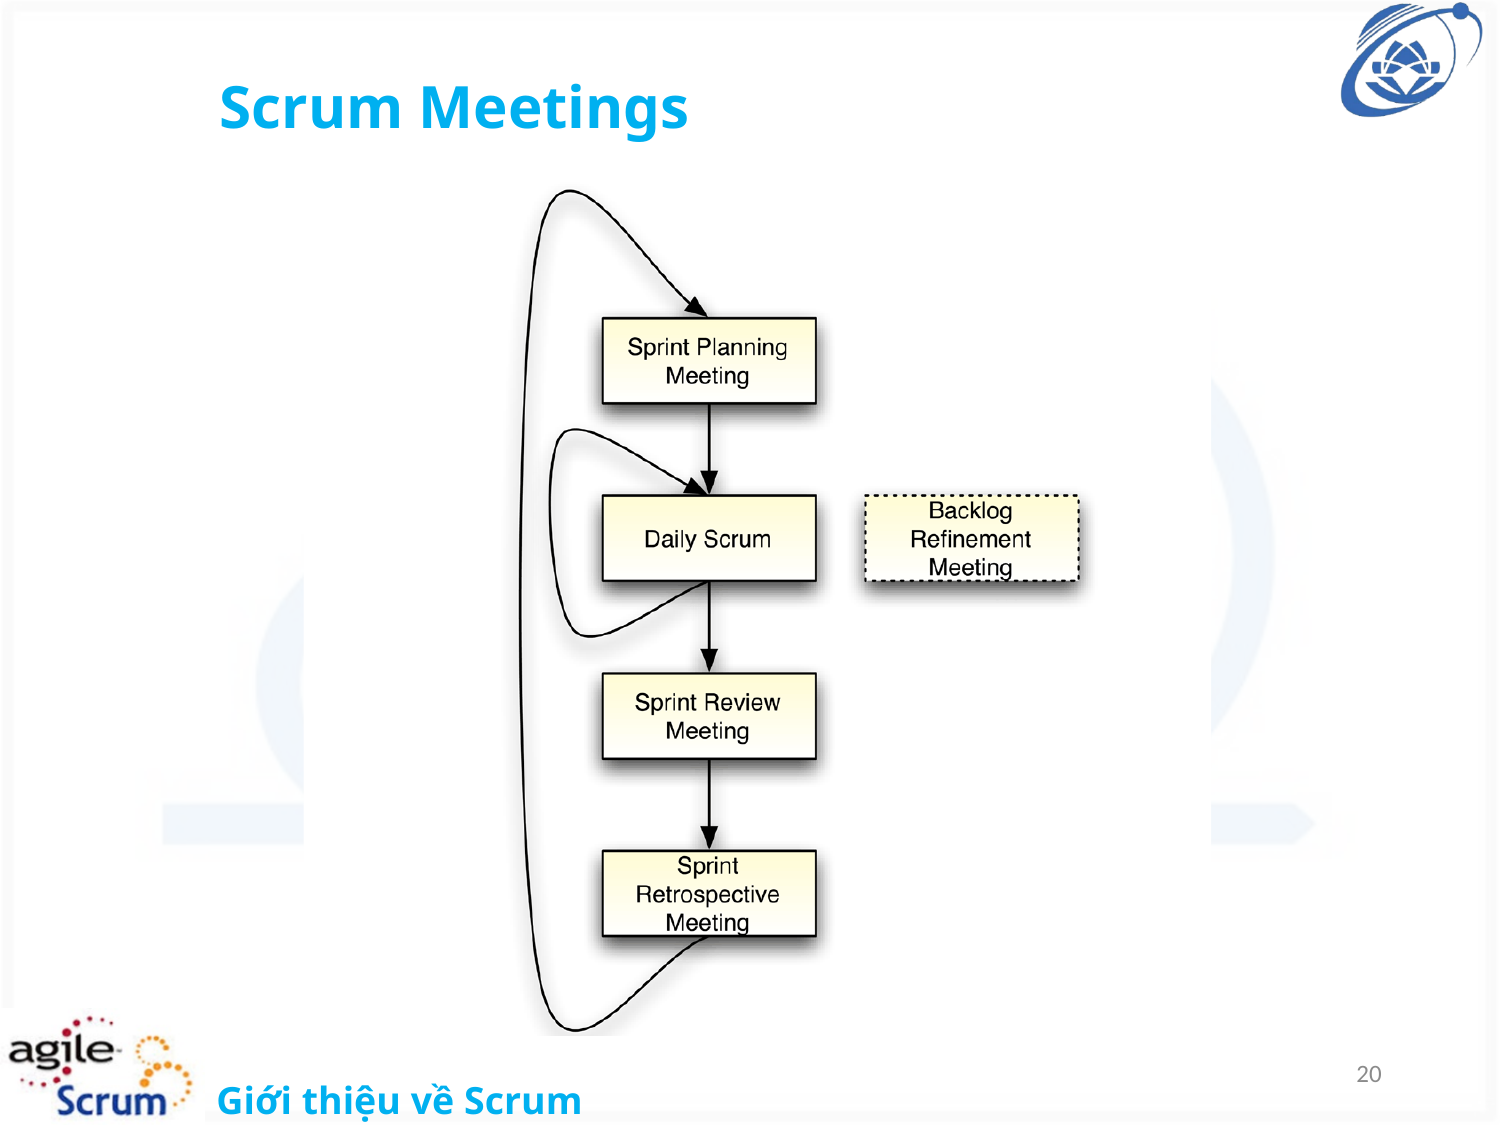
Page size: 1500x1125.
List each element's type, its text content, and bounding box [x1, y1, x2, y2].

picture [0, 1008, 205, 1125]
picture [1337, 0, 1486, 126]
text_box Giới thiệu về Scrum [205, 1069, 598, 1125]
text_box Scrum Meetings [204, 62, 736, 148]
slide_number 20 [1059, 1042, 1397, 1103]
picture [303, 182, 1212, 1036]
